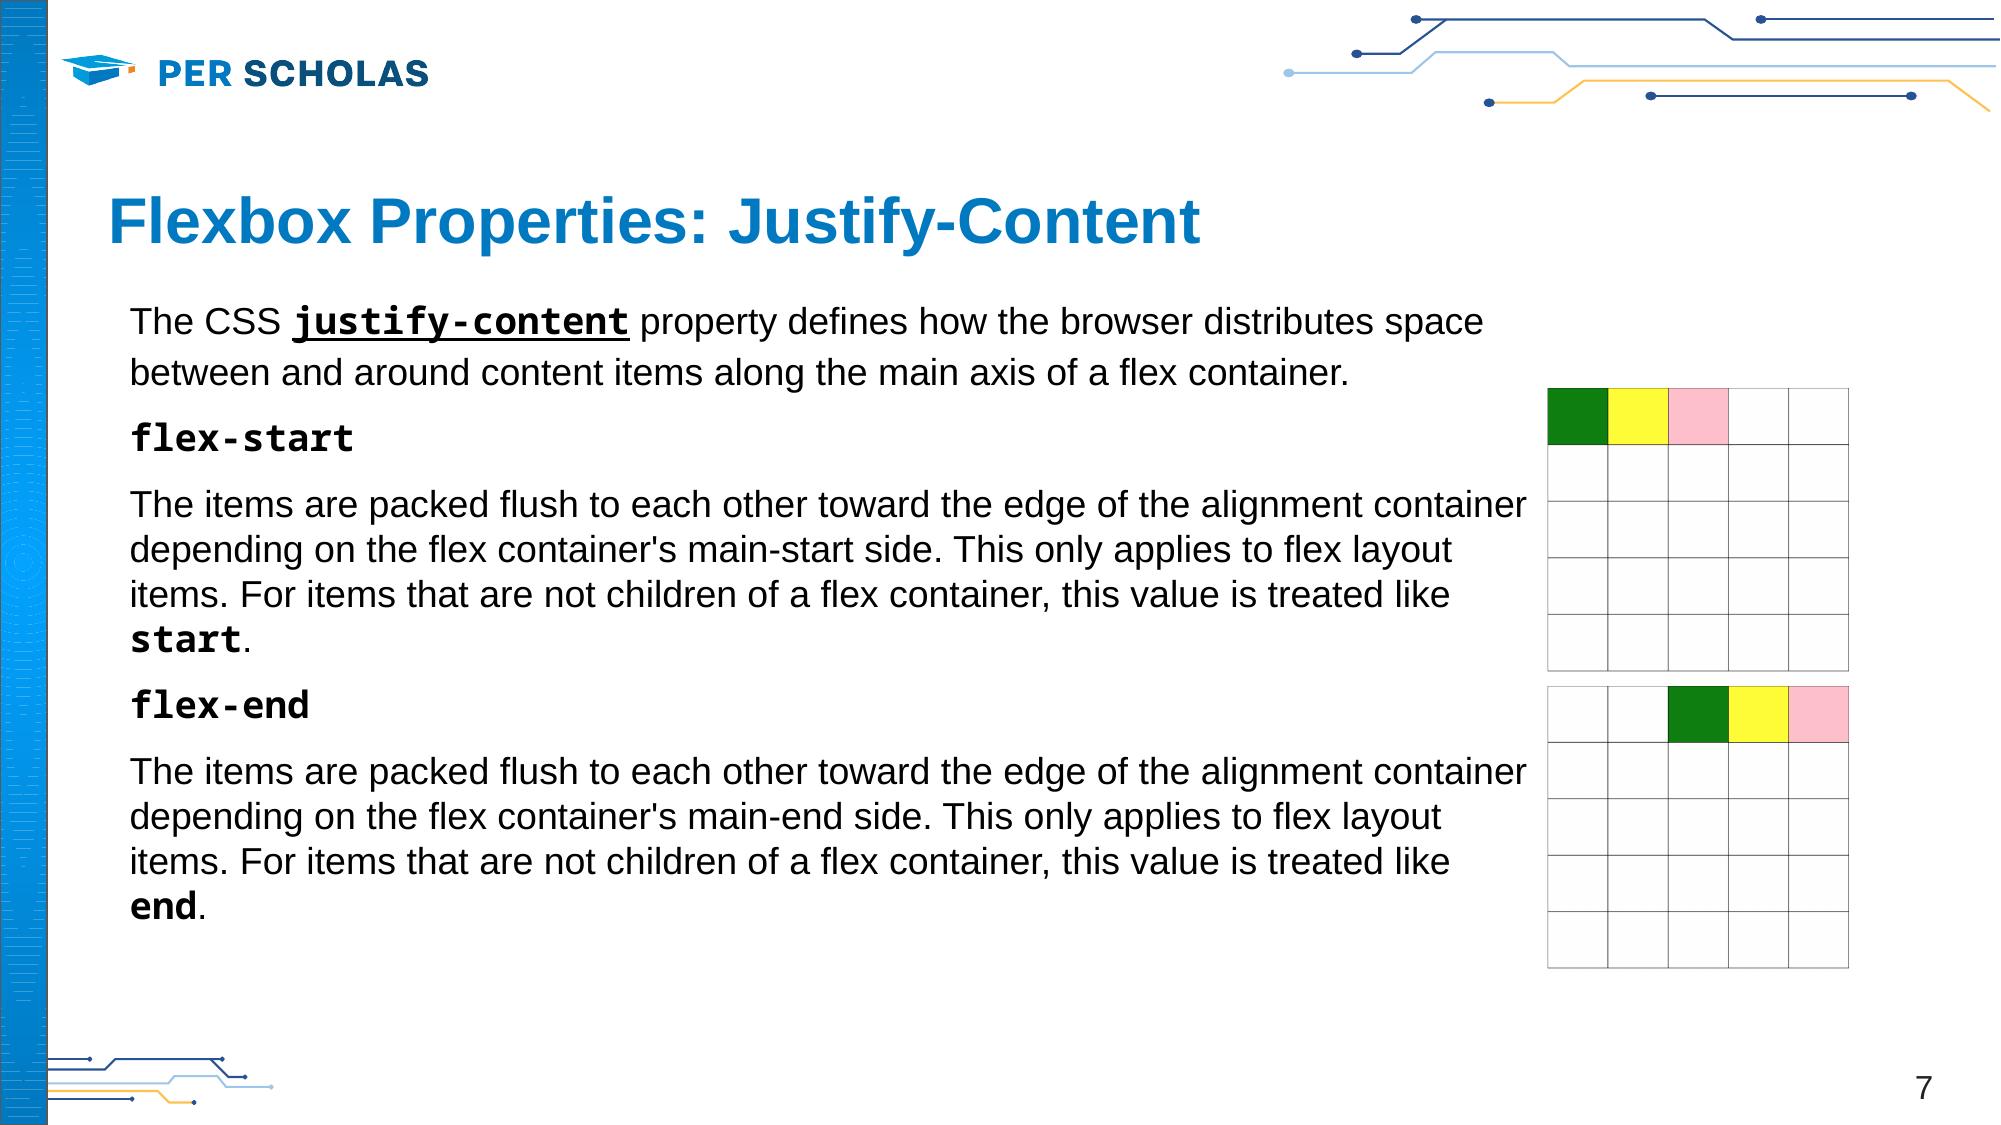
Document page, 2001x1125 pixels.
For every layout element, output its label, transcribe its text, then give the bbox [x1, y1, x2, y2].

list The CSS justify-content property defines how the browser distributes space between and around content items along the main axis of a flex container. flex-start The items are packed flush to each other toward the edge of the alignment container depending on the flex container's main-start side. This only applies to flex layout items. For items that are not children of a flex container, this value is treated like start. flex-end The items are packed flush to each other toward the edge of the alignment container depending on the flex container's main-end side. This only applies to flex layout items. For items that are not children of a flex container, this value is treated like end. [114, 282, 1546, 1025]
picture [48, 23, 452, 110]
title Flexbox Properties: Justify-Content [93, 159, 1869, 276]
slide_number 7 [1860, 1024, 1988, 1114]
picture [1544, 683, 1852, 972]
picture [1544, 385, 1852, 675]
